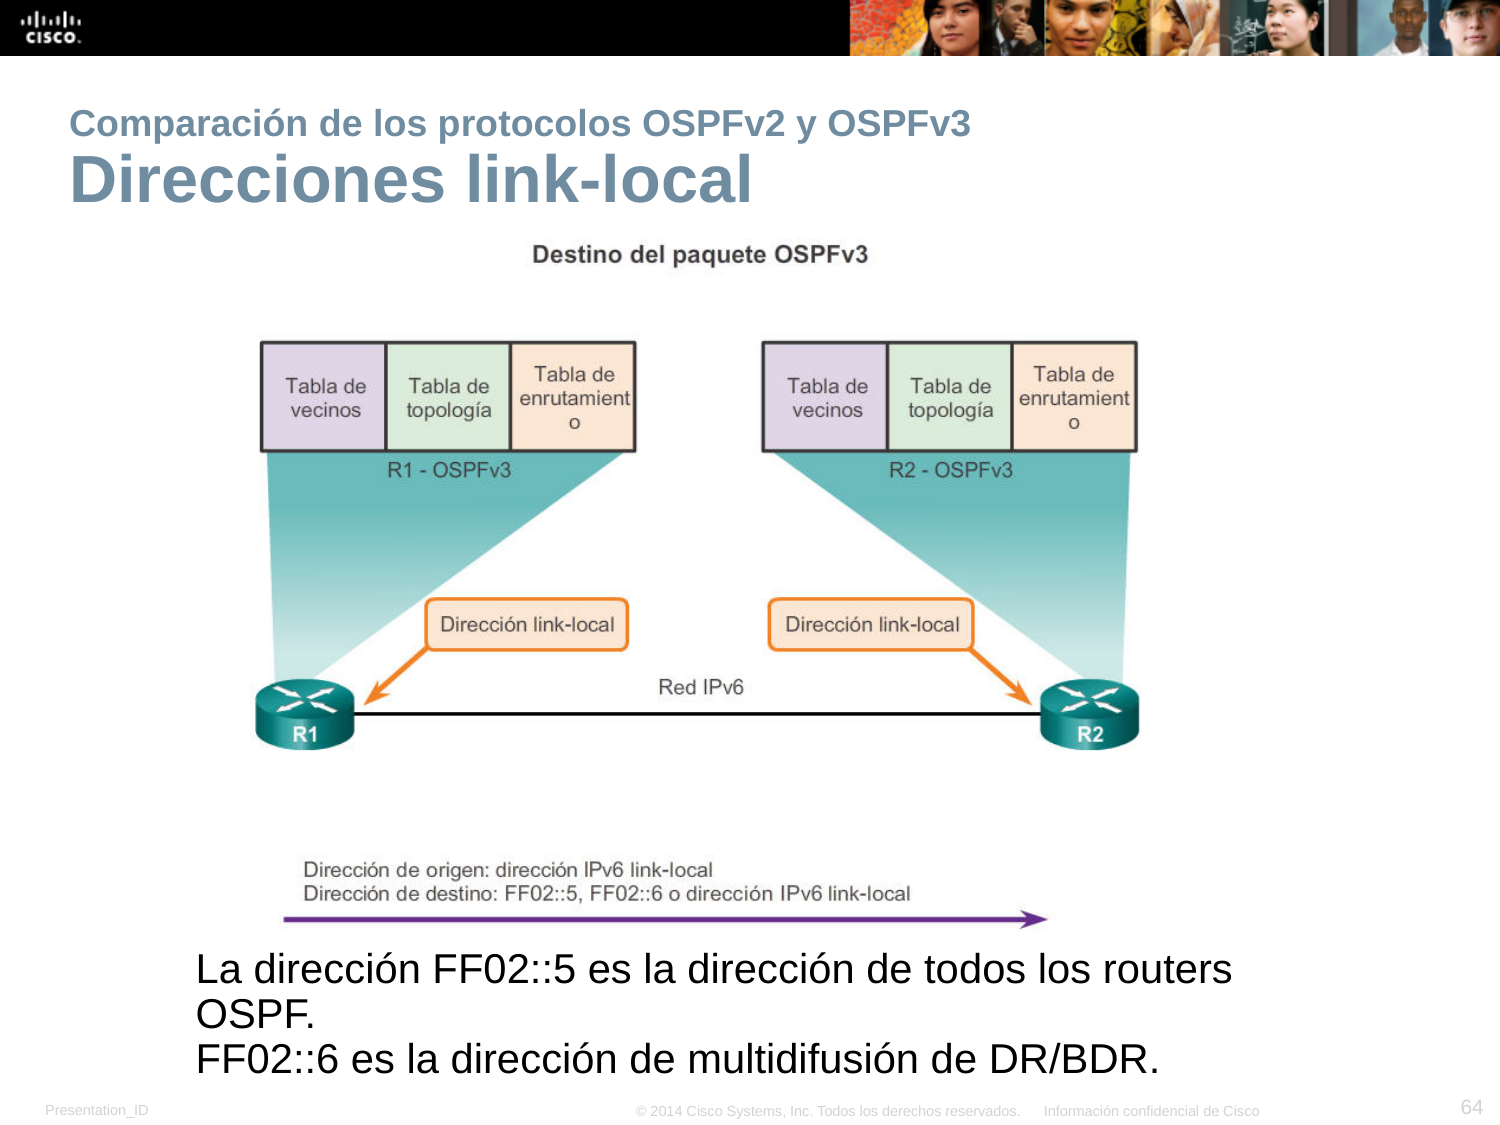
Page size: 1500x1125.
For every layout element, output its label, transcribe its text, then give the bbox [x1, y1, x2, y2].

picture [240, 238, 1163, 960]
picture [0, 0, 1500, 56]
title Comparación de los protocolos OSPFv2 y OSPFv3 Direcciones link-local [55, 80, 1444, 224]
text_box La dirección FF02::5 es la dirección de todos los routers OSPF. FF02::6 es la dirección de multidifusión de DR/BDR. [180, 940, 1379, 1091]
